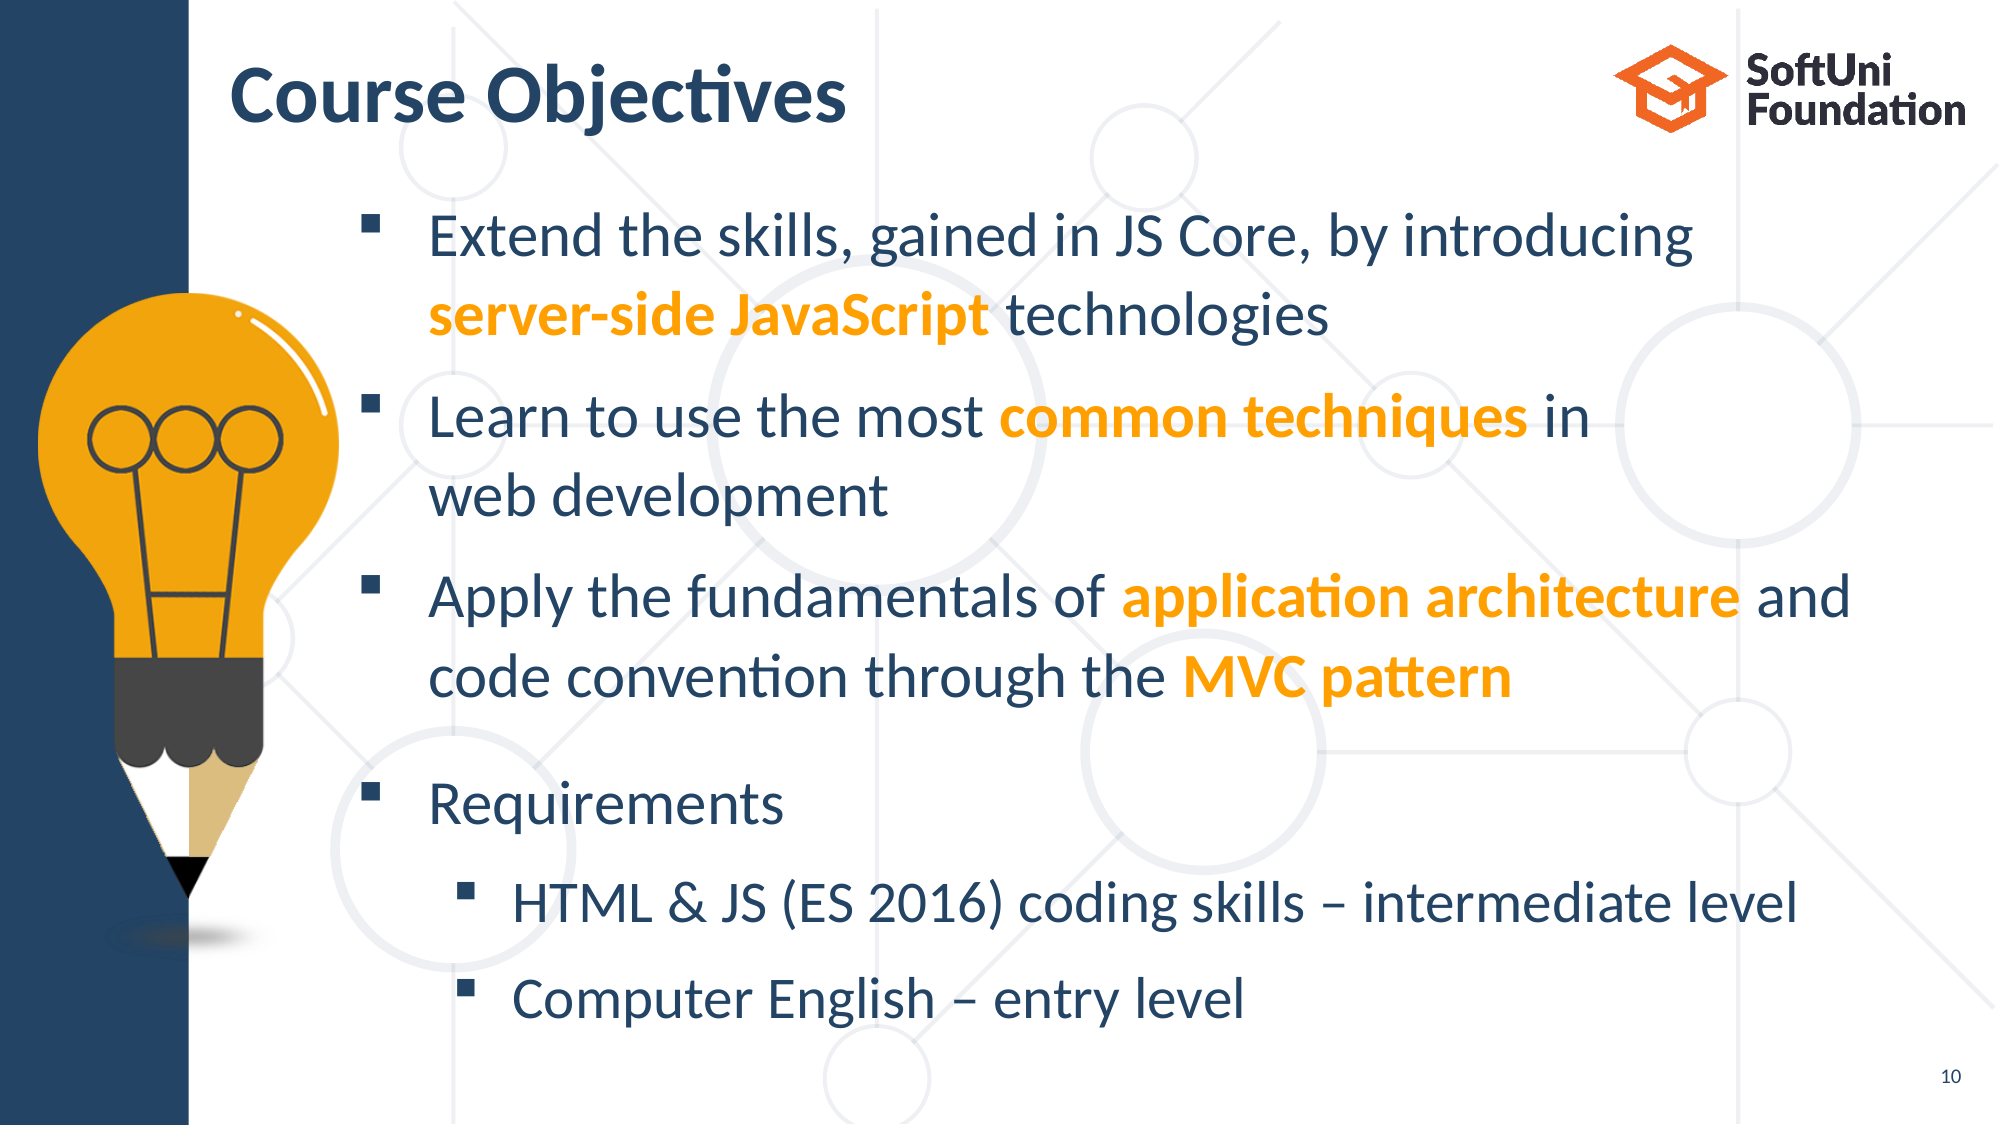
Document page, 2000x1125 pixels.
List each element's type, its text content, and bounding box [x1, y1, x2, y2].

slide_number 10 [1896, 1049, 1968, 1101]
list Extend the skills, gained in JS Core, by introducing server-side JavaScript technologies Learn to use the most common techniques in web development Apply the fundamentals of application architecture and code convention through the MVC pattern Requirements HTML & JS (ES 2016) coding skills – intermediate level Computer English – entry level [338, 183, 1968, 1050]
picture [38, 293, 338, 961]
picture [1613, 44, 1965, 133]
title Course Objectives [212, 16, 1591, 162]
